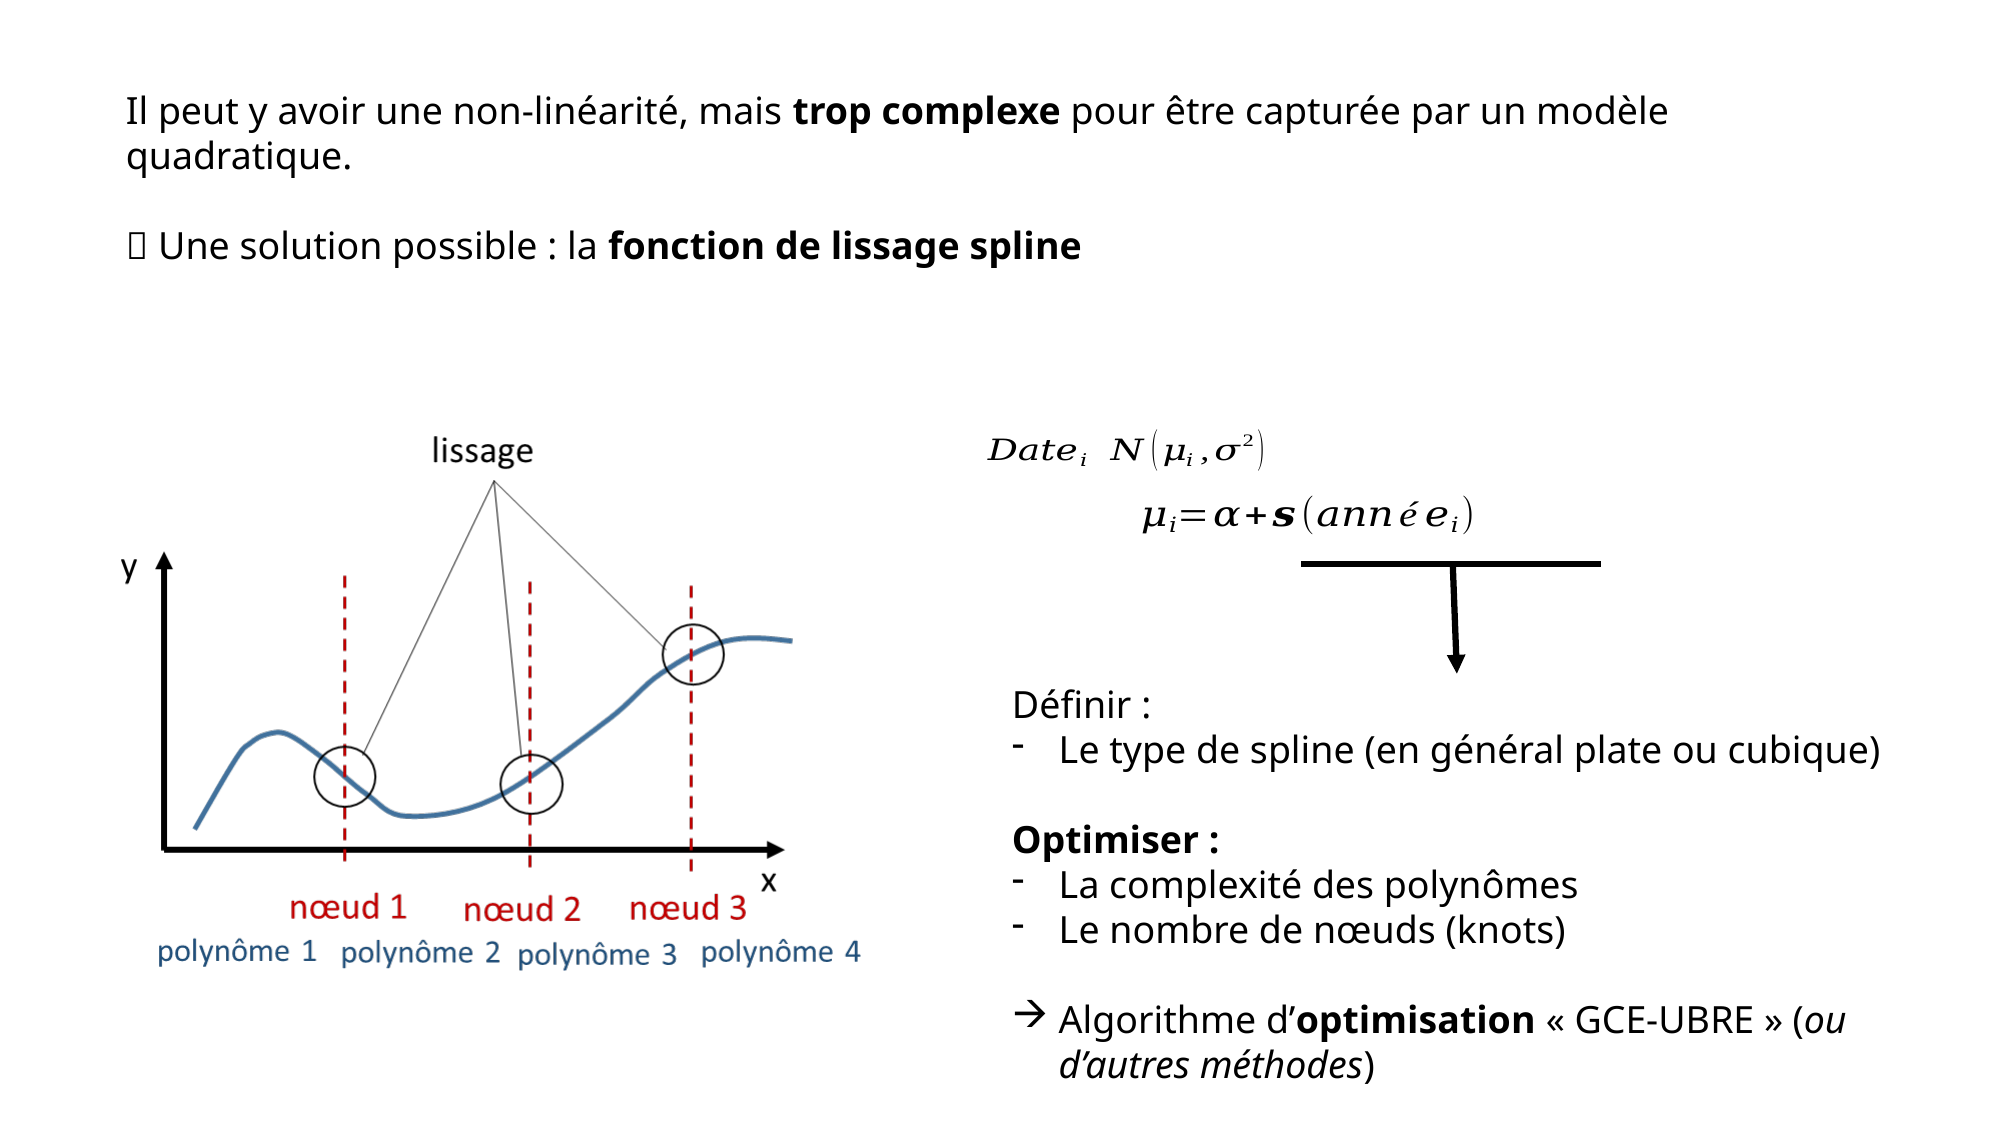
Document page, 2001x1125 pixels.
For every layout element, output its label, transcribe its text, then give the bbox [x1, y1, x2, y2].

picture [97, 414, 985, 994]
text_box Définir : Le type de spline (en général plate ou cubique) Optimiser : La complexité des polynômes Le nombre de nœuds (knots) Algorithme d’optimisation « GCE-UBRE » (ou d’autres méthodes) [997, 673, 1949, 1094]
text_box Il peut y avoir une non-linéarité, mais trop complexe pour être capturée par un modèle quadratique.  Une solution possible : la fonction de lissage spline [111, 79, 1700, 275]
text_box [1452, 563, 1457, 674]
